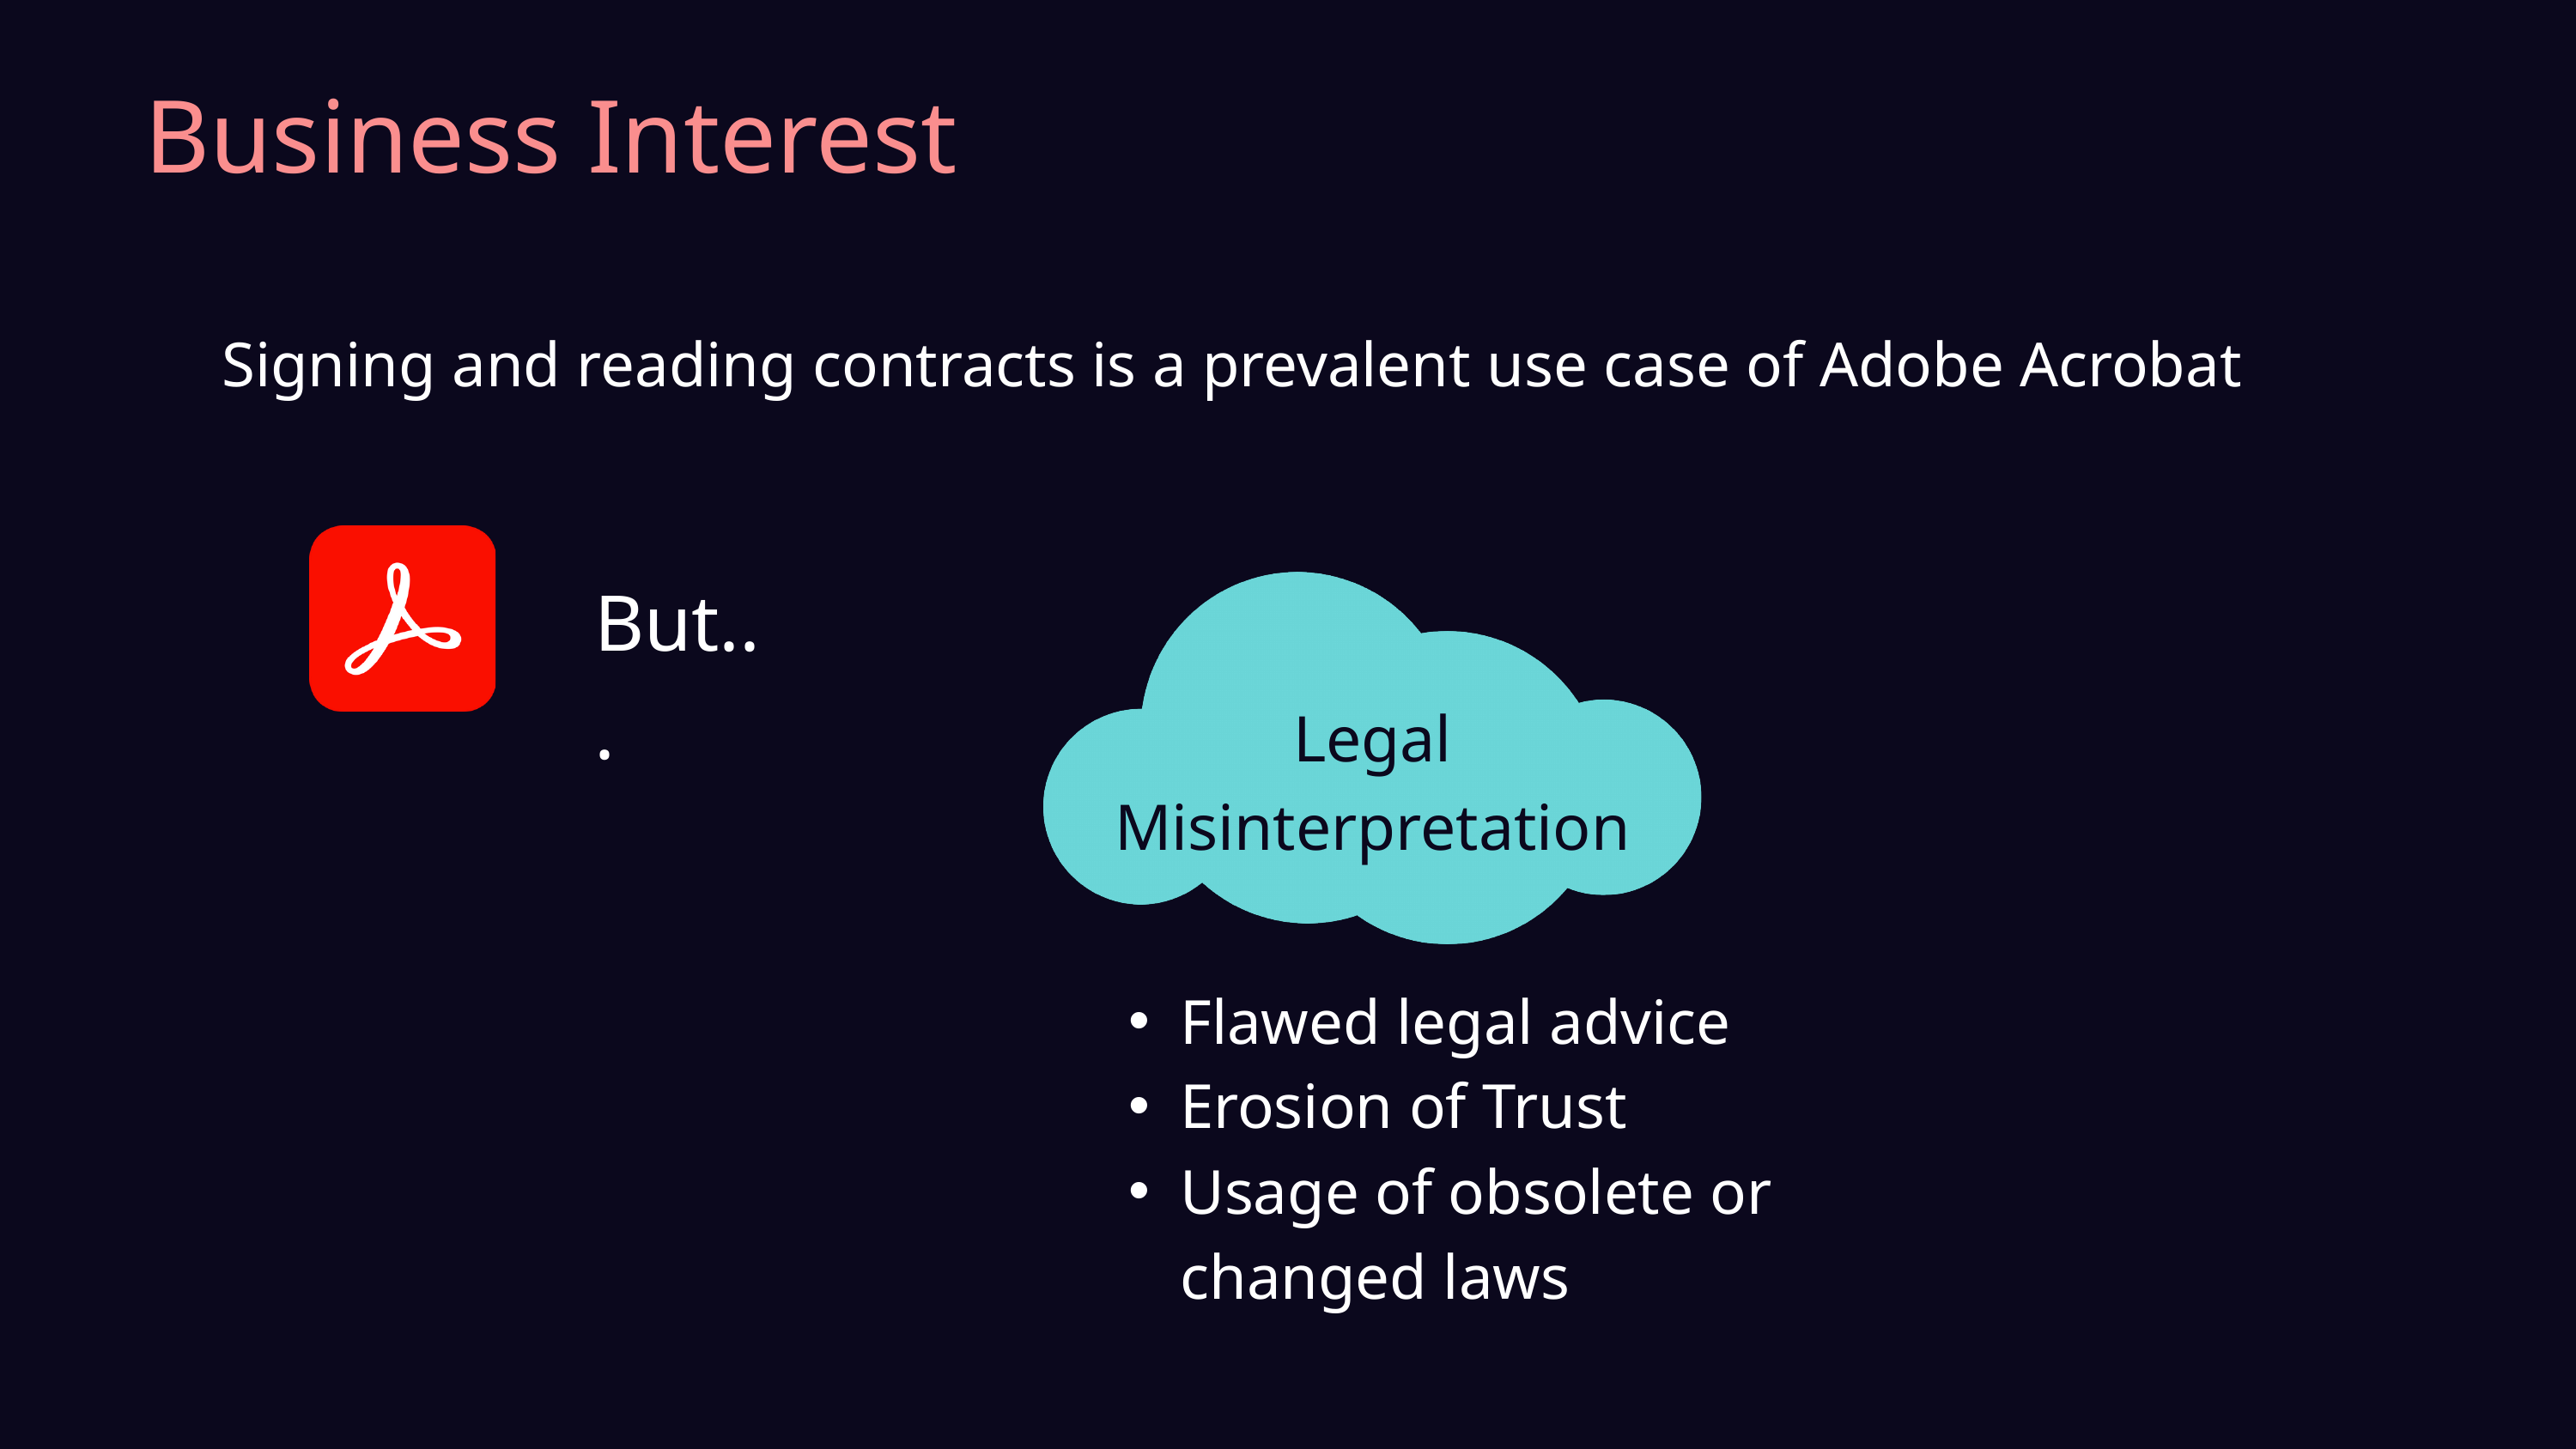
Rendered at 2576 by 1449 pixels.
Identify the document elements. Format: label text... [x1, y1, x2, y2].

text_box Signing and reading contracts is a prevalent use case of Adobe Acrobat [222, 313, 2348, 399]
text_box [309, 525, 496, 712]
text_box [1042, 572, 1783, 1304]
text_box Business Interest [144, 52, 2495, 193]
text_box But... [594, 559, 776, 775]
